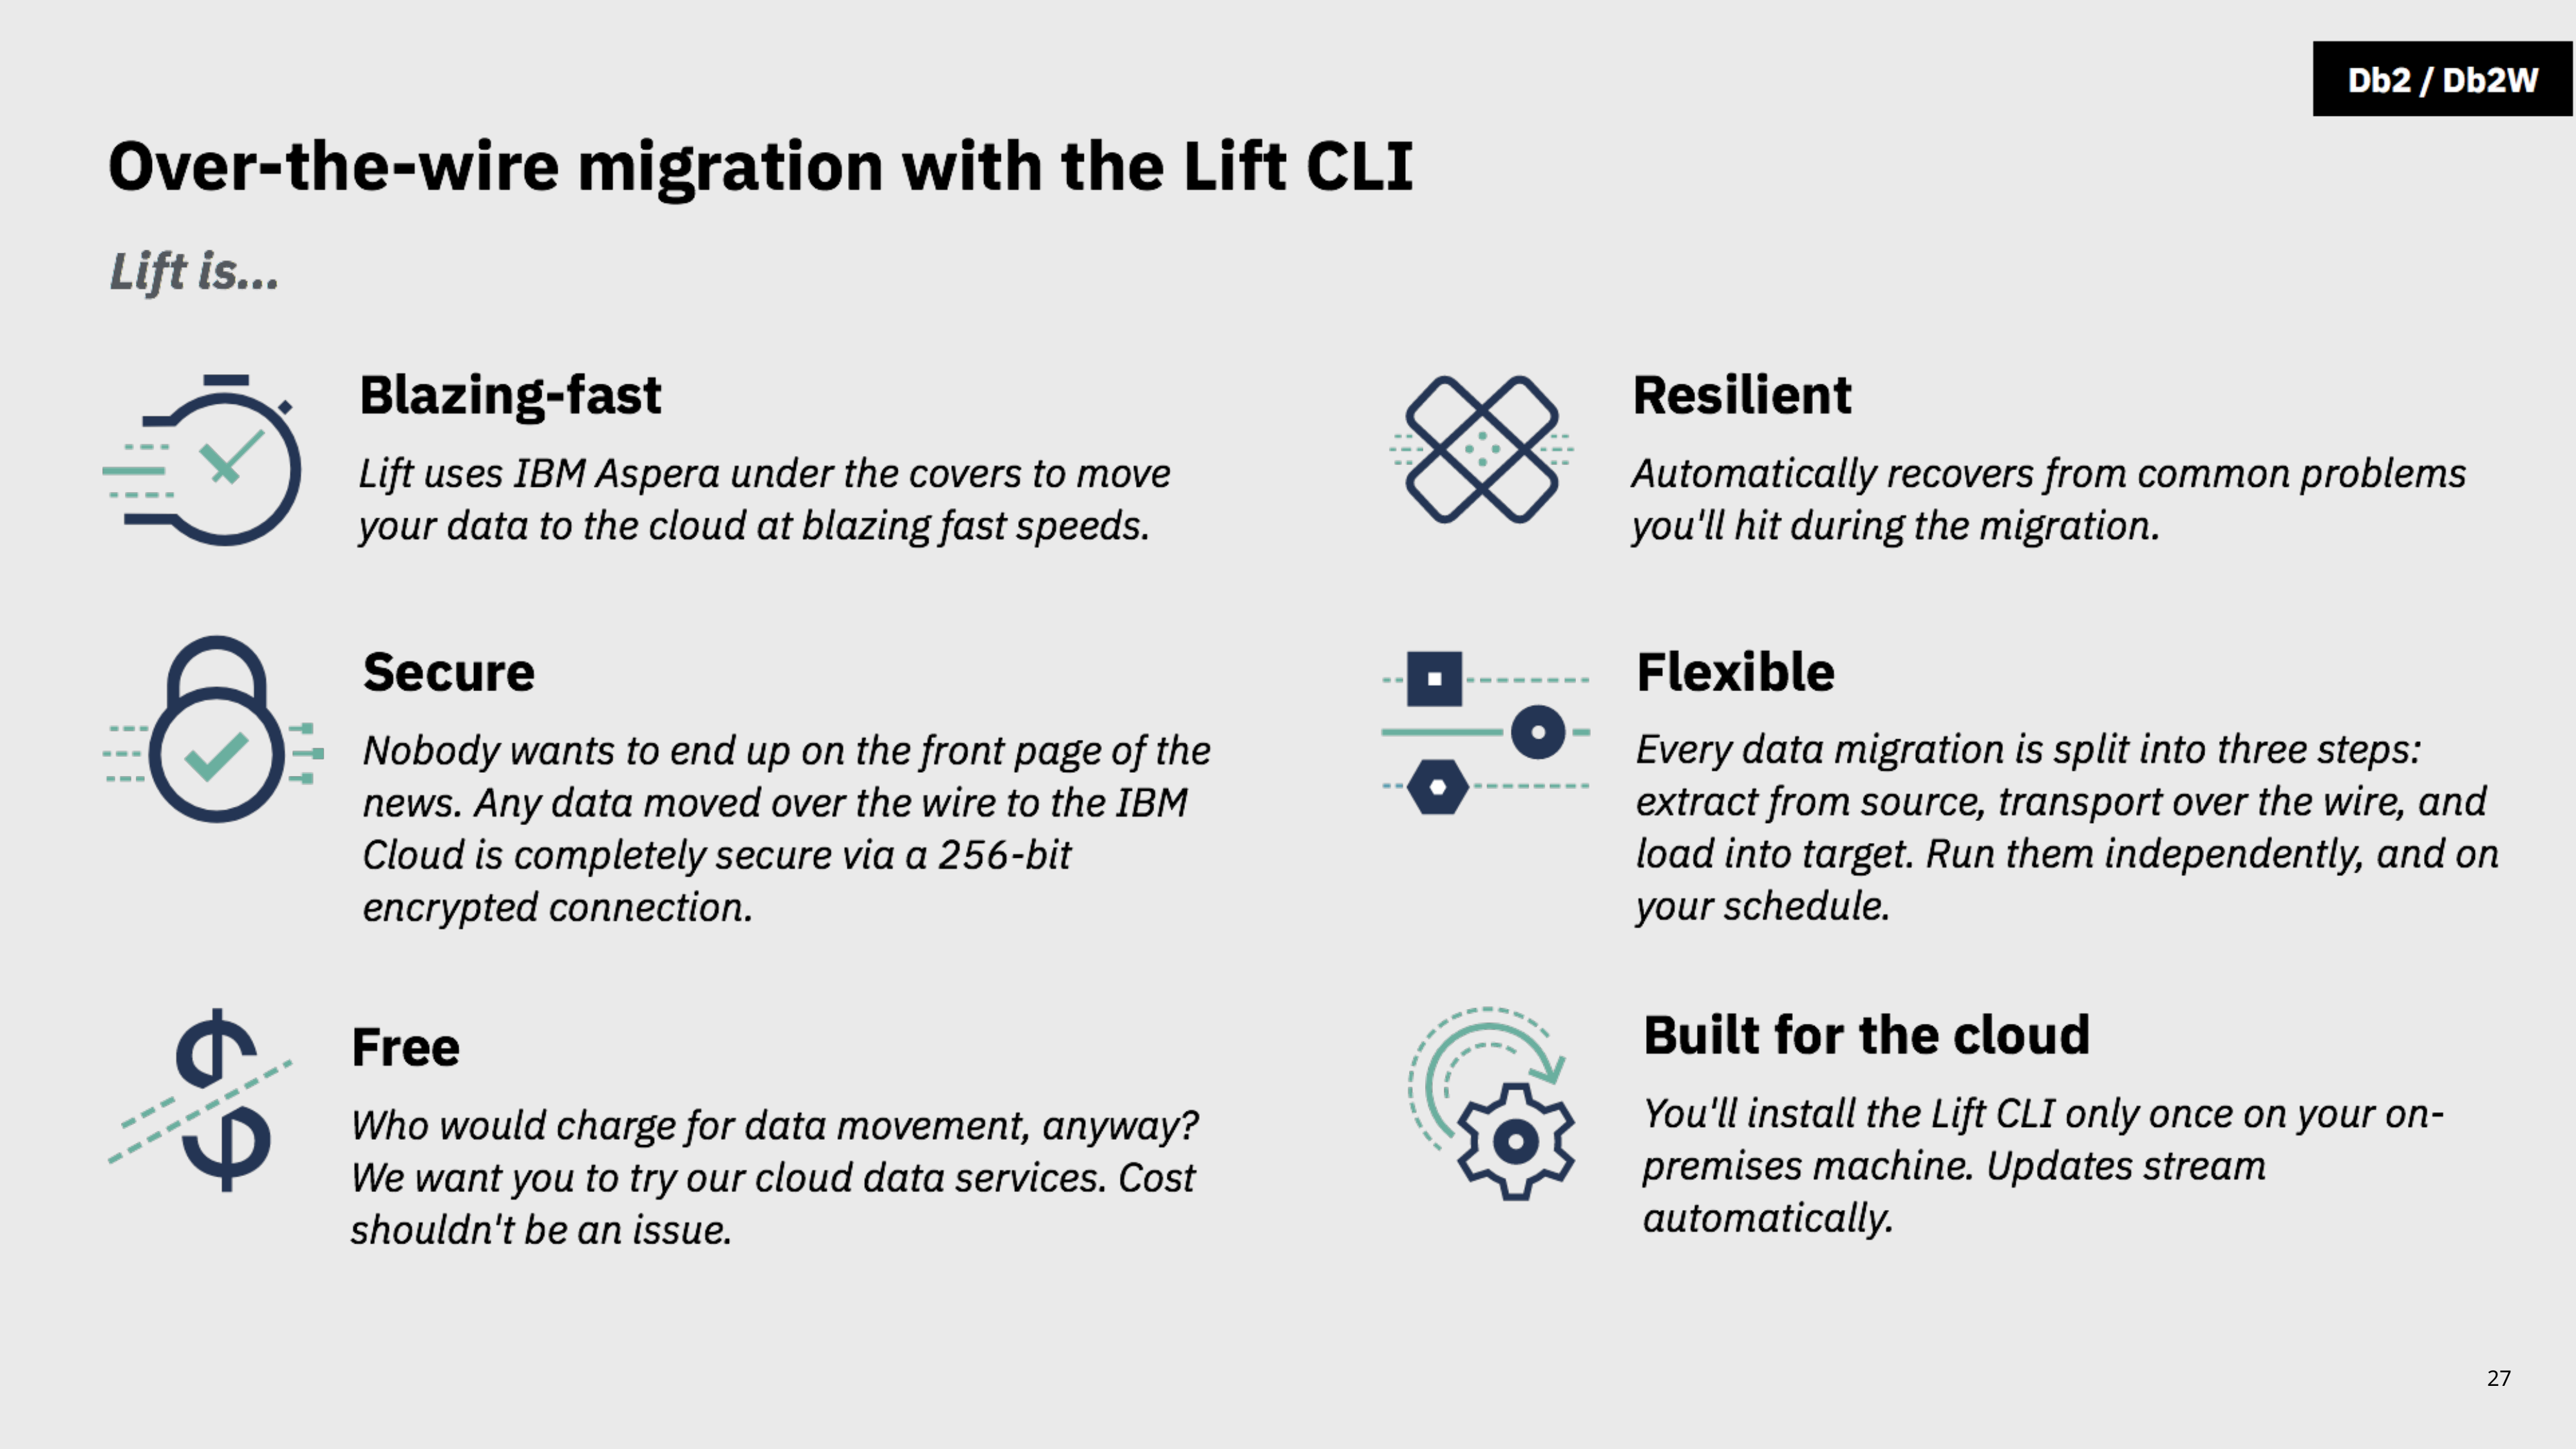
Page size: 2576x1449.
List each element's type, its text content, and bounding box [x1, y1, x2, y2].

picture [0, 0, 2576, 1262]
slide_number 27 [2484, 1365, 2512, 1393]
